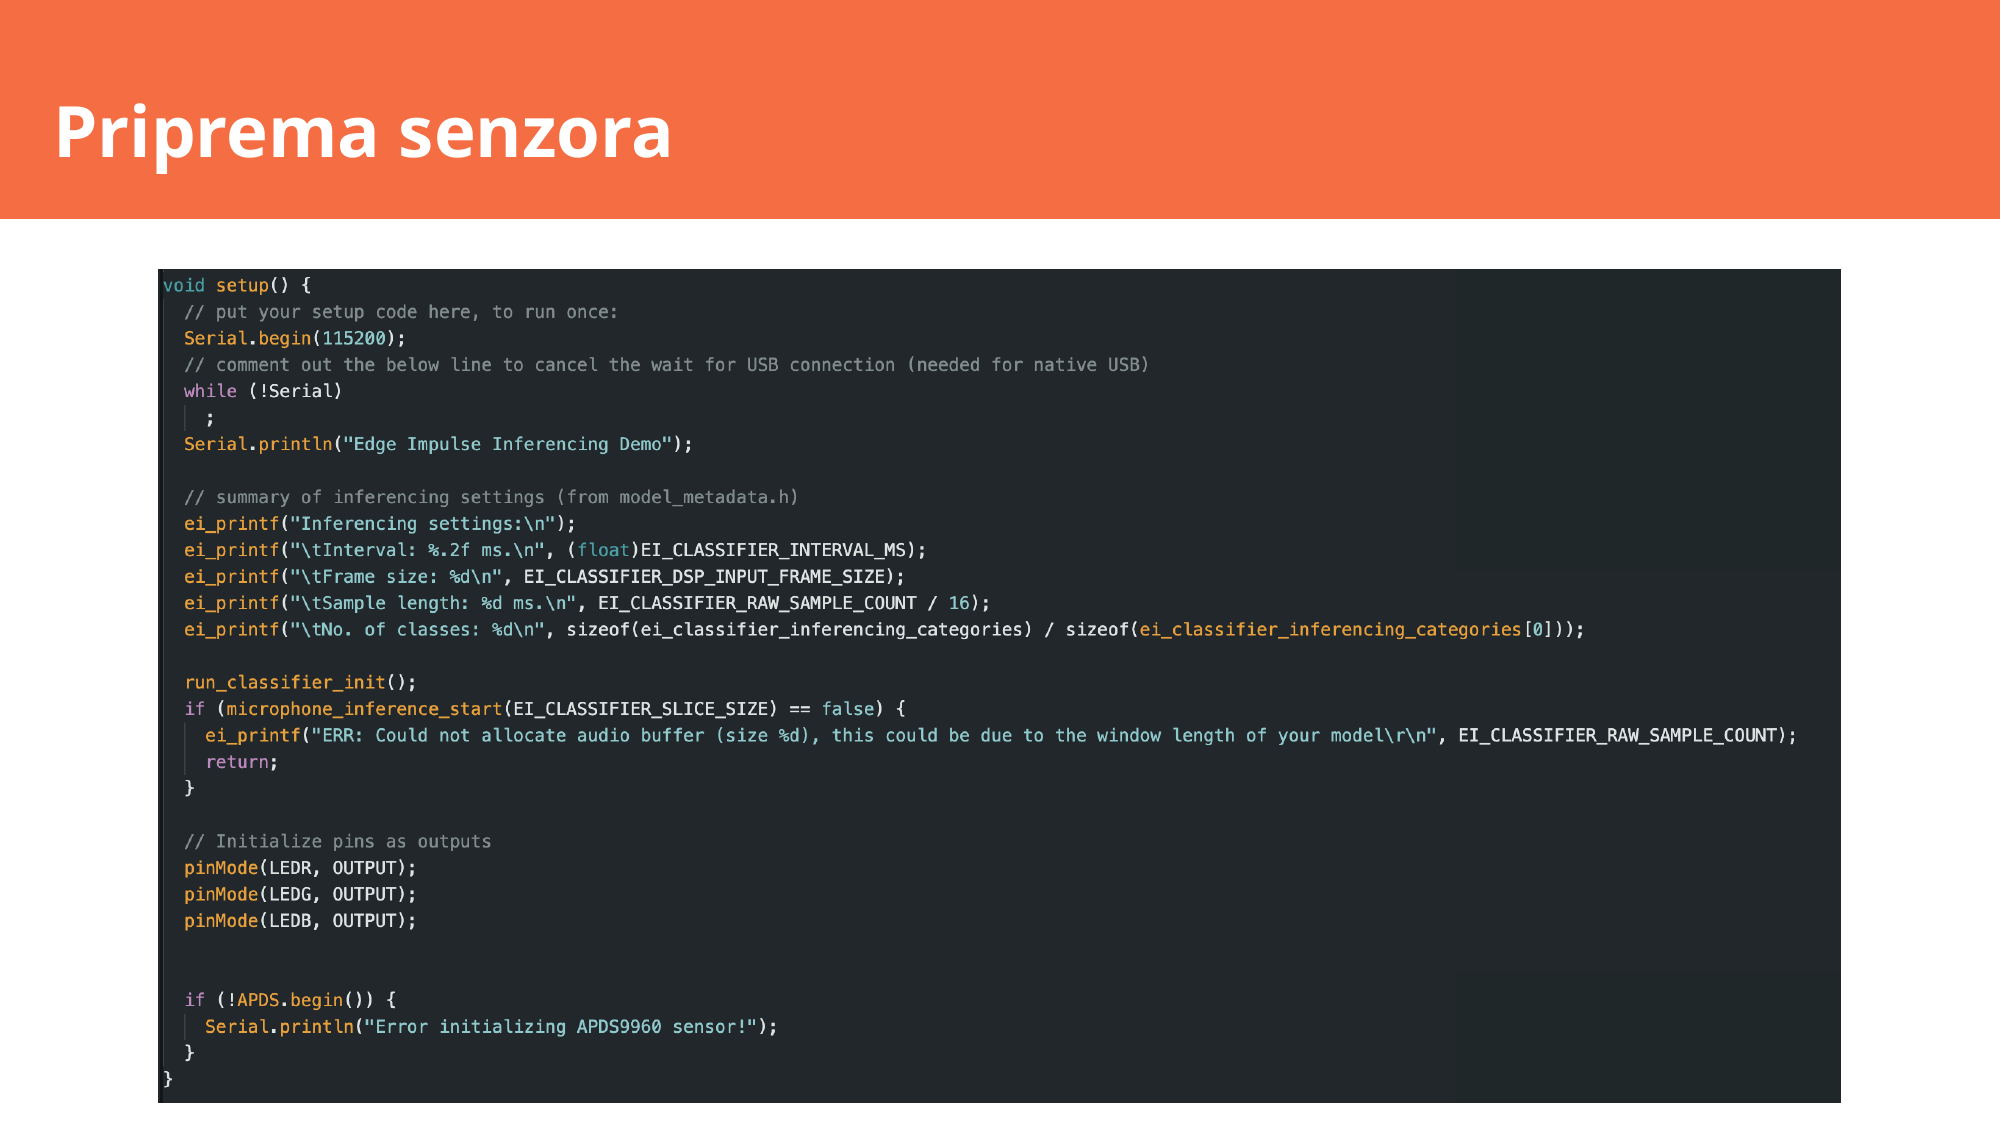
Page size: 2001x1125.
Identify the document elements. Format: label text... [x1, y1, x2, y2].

picture [158, 269, 1841, 1103]
text_box Priprema senzora [38, 79, 690, 179]
text_box [0, 0, 2000, 220]
